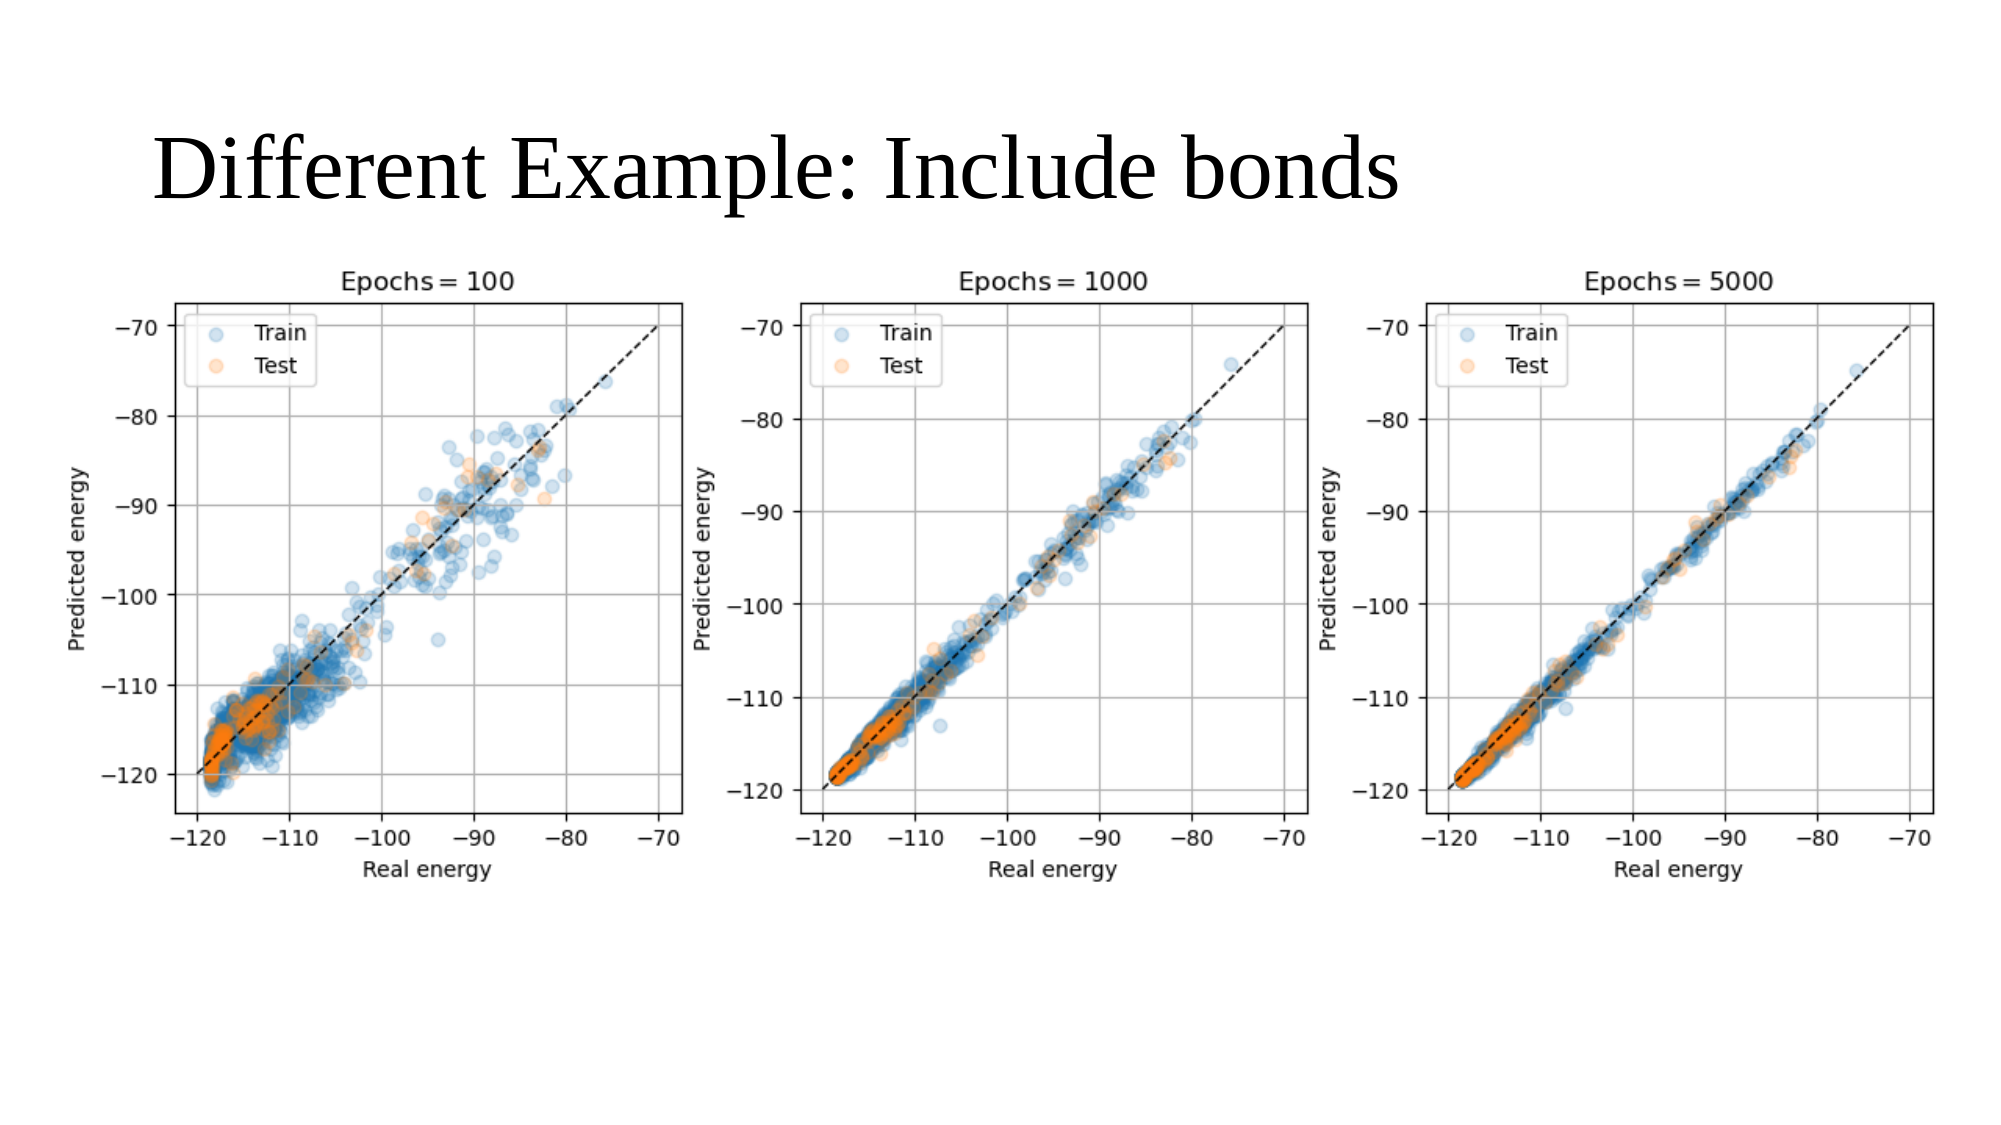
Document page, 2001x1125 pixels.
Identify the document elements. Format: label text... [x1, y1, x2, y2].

picture [53, 252, 1947, 897]
title Different Example: Include bonds [137, 59, 1863, 252]
